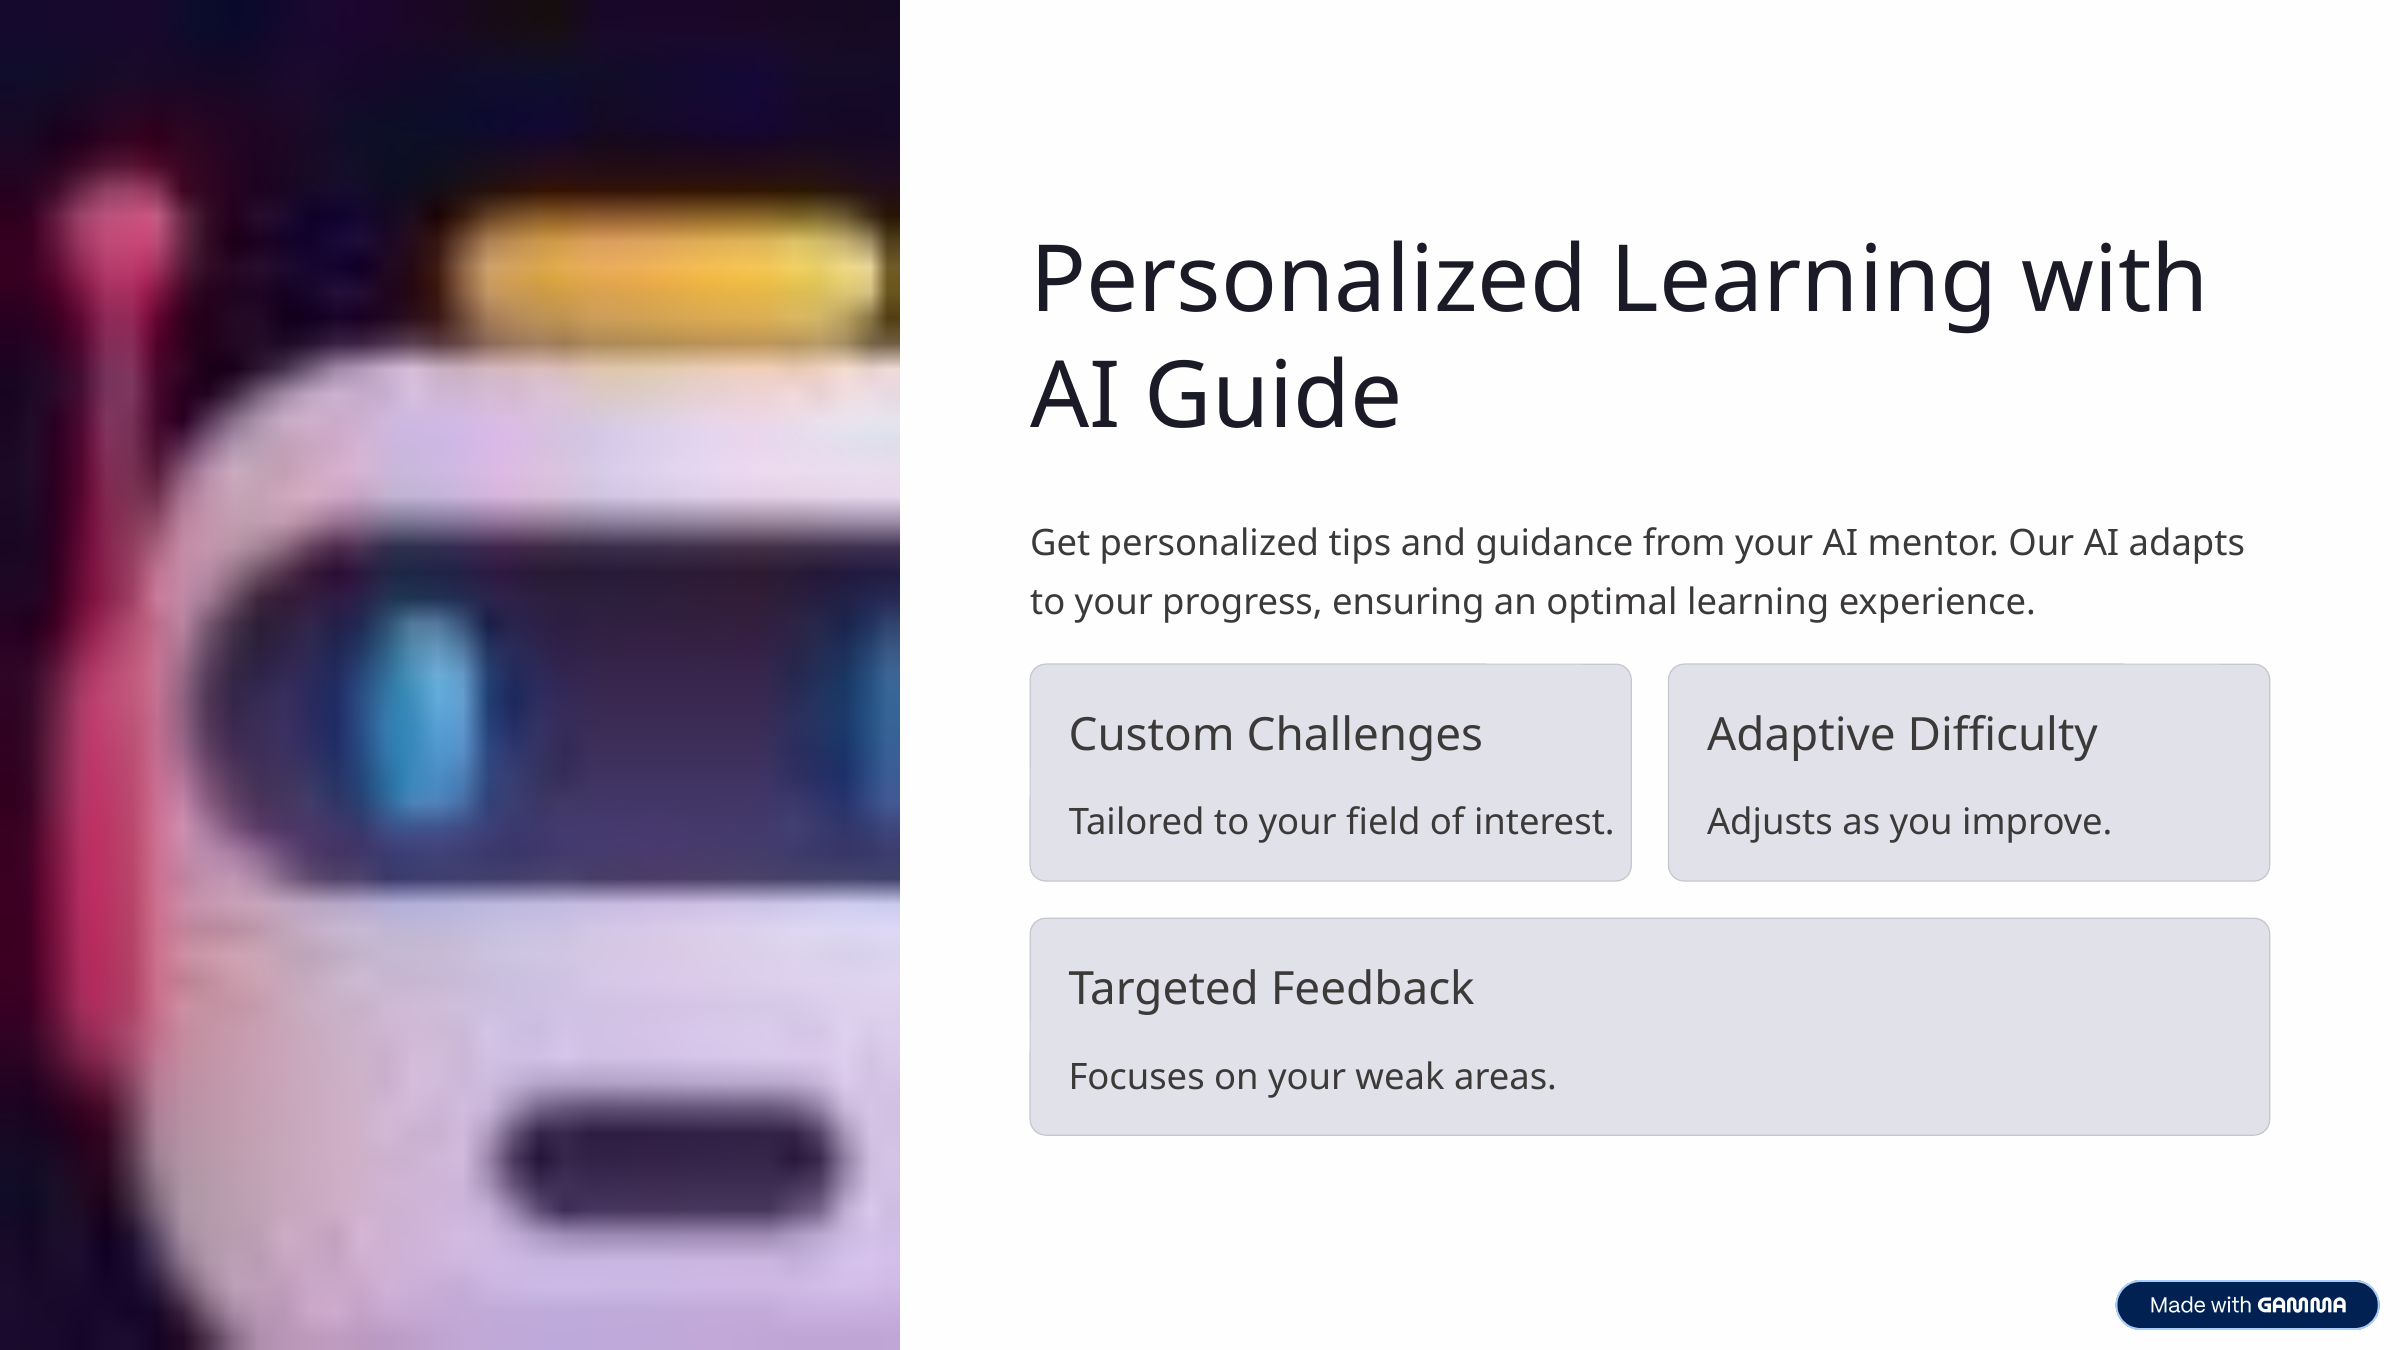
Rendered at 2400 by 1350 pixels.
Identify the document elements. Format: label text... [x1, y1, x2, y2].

text_box [1030, 664, 1632, 882]
picture [0, 0, 900, 1350]
text_box Focuses on your weak areas. [1068, 1037, 2232, 1097]
text_box Tailored to your field of interest. [1068, 782, 1593, 843]
text_box Custom Challenges [1068, 702, 1534, 761]
text_box Personalized Learning with AI Guide [1030, 214, 2270, 448]
text_box [1030, 918, 2270, 1136]
text_box Adjusts as you improve. [1706, 782, 2232, 843]
text_box Get personalized tips and guidance from your AI mentor. Our AI adapts to your progress, ensuring an optimal learning experience. [1030, 503, 2270, 623]
text_box [1668, 664, 2270, 882]
text_box Targeted Feedback [1068, 956, 1534, 1015]
text_box Adaptive Difficulty [1706, 702, 2173, 761]
picture [2106, 1271, 2389, 1339]
